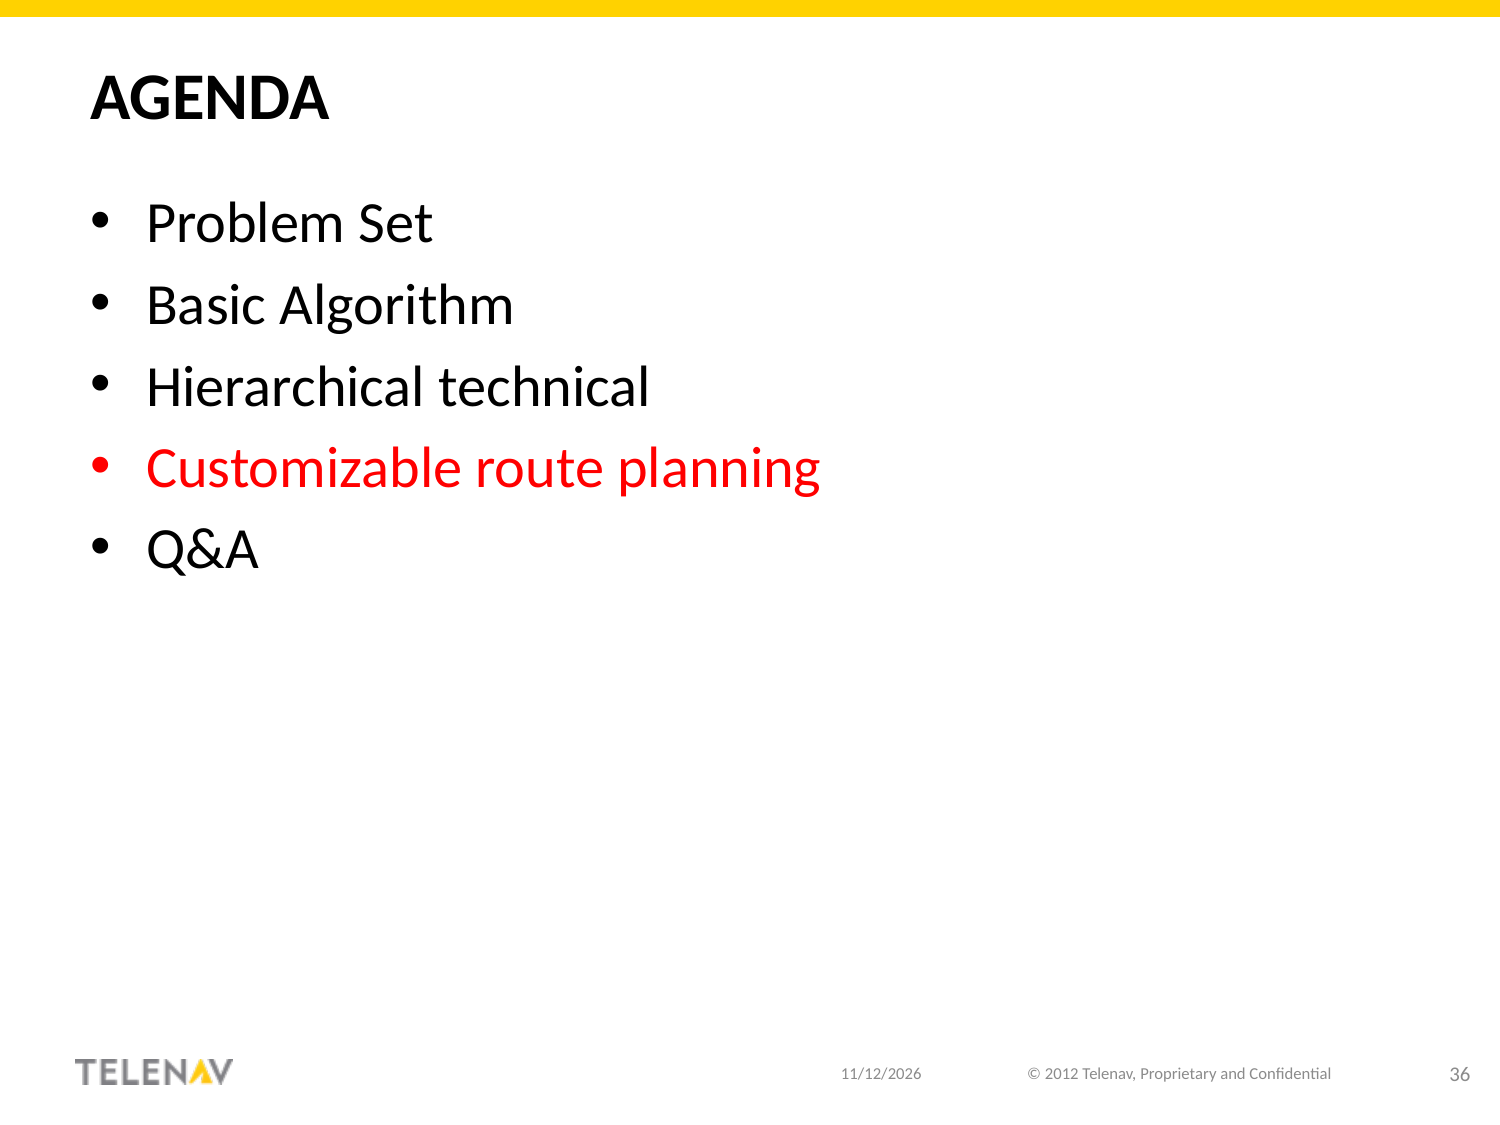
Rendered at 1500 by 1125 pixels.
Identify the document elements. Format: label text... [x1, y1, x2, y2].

list Problem Set Basic Algorithm Hierarchical technical Customizable route planning Q&A [75, 177, 1486, 1005]
slide_number 36 [1420, 1042, 1486, 1103]
picture [75, 1059, 233, 1085]
title Agenda [75, 45, 1486, 146]
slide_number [825, 1042, 945, 1103]
footer © 2012 Telenav, Proprietary and Confidential [1006, 1042, 1353, 1103]
